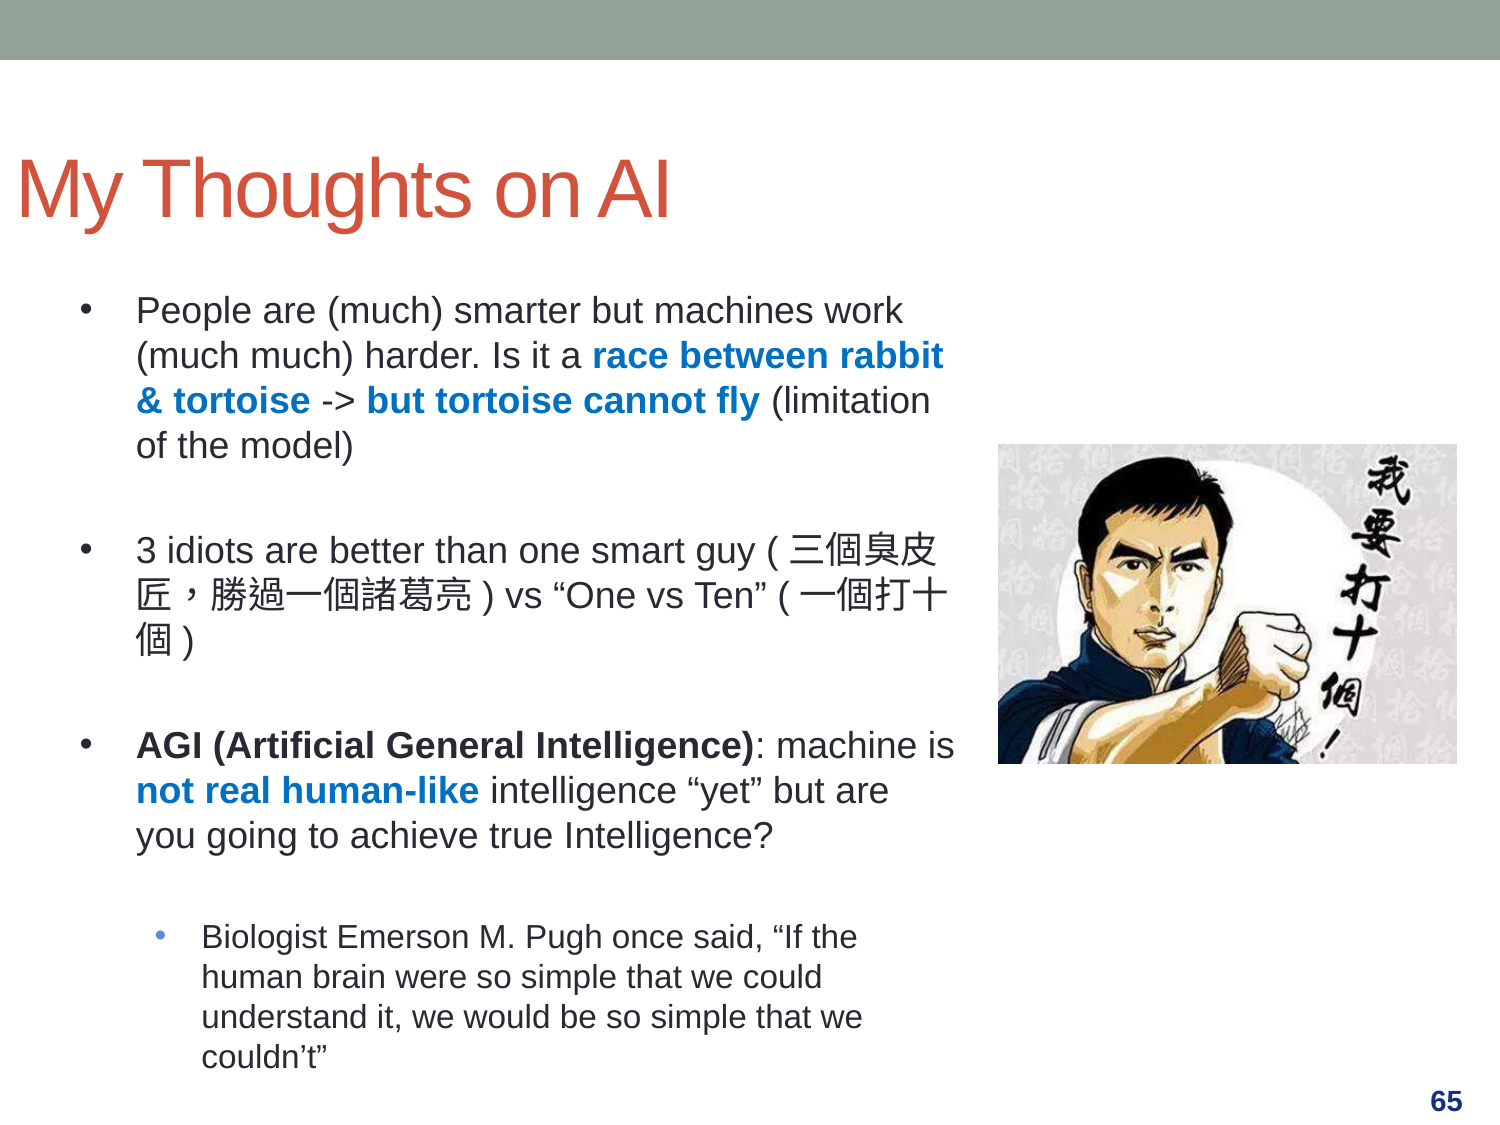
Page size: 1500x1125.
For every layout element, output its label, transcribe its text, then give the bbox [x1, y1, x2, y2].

picture [997, 444, 1458, 764]
slide_number 65 [1415, 1070, 1499, 1125]
text_box People are (much) smarter but machines work (much much) harder. Is it a race between rabbit & tortoise -> but tortoise cannot fly (limitation of the model) 3 idiots are better than one smart guy (三個臭皮匠，勝過一個諸葛亮) vs “One vs Ten” (一個打十個) AGI (Artificial General Intelligence): machine is not real human-like intelligence “yet” but are you going to achieve true Intelligence? Biologist Emerson M. Pugh once said, “If the human brain were so simple that we could understand it, we would be so simple that we couldn’t” [64, 278, 975, 1047]
title My Thoughts on AI [0, 101, 1325, 266]
